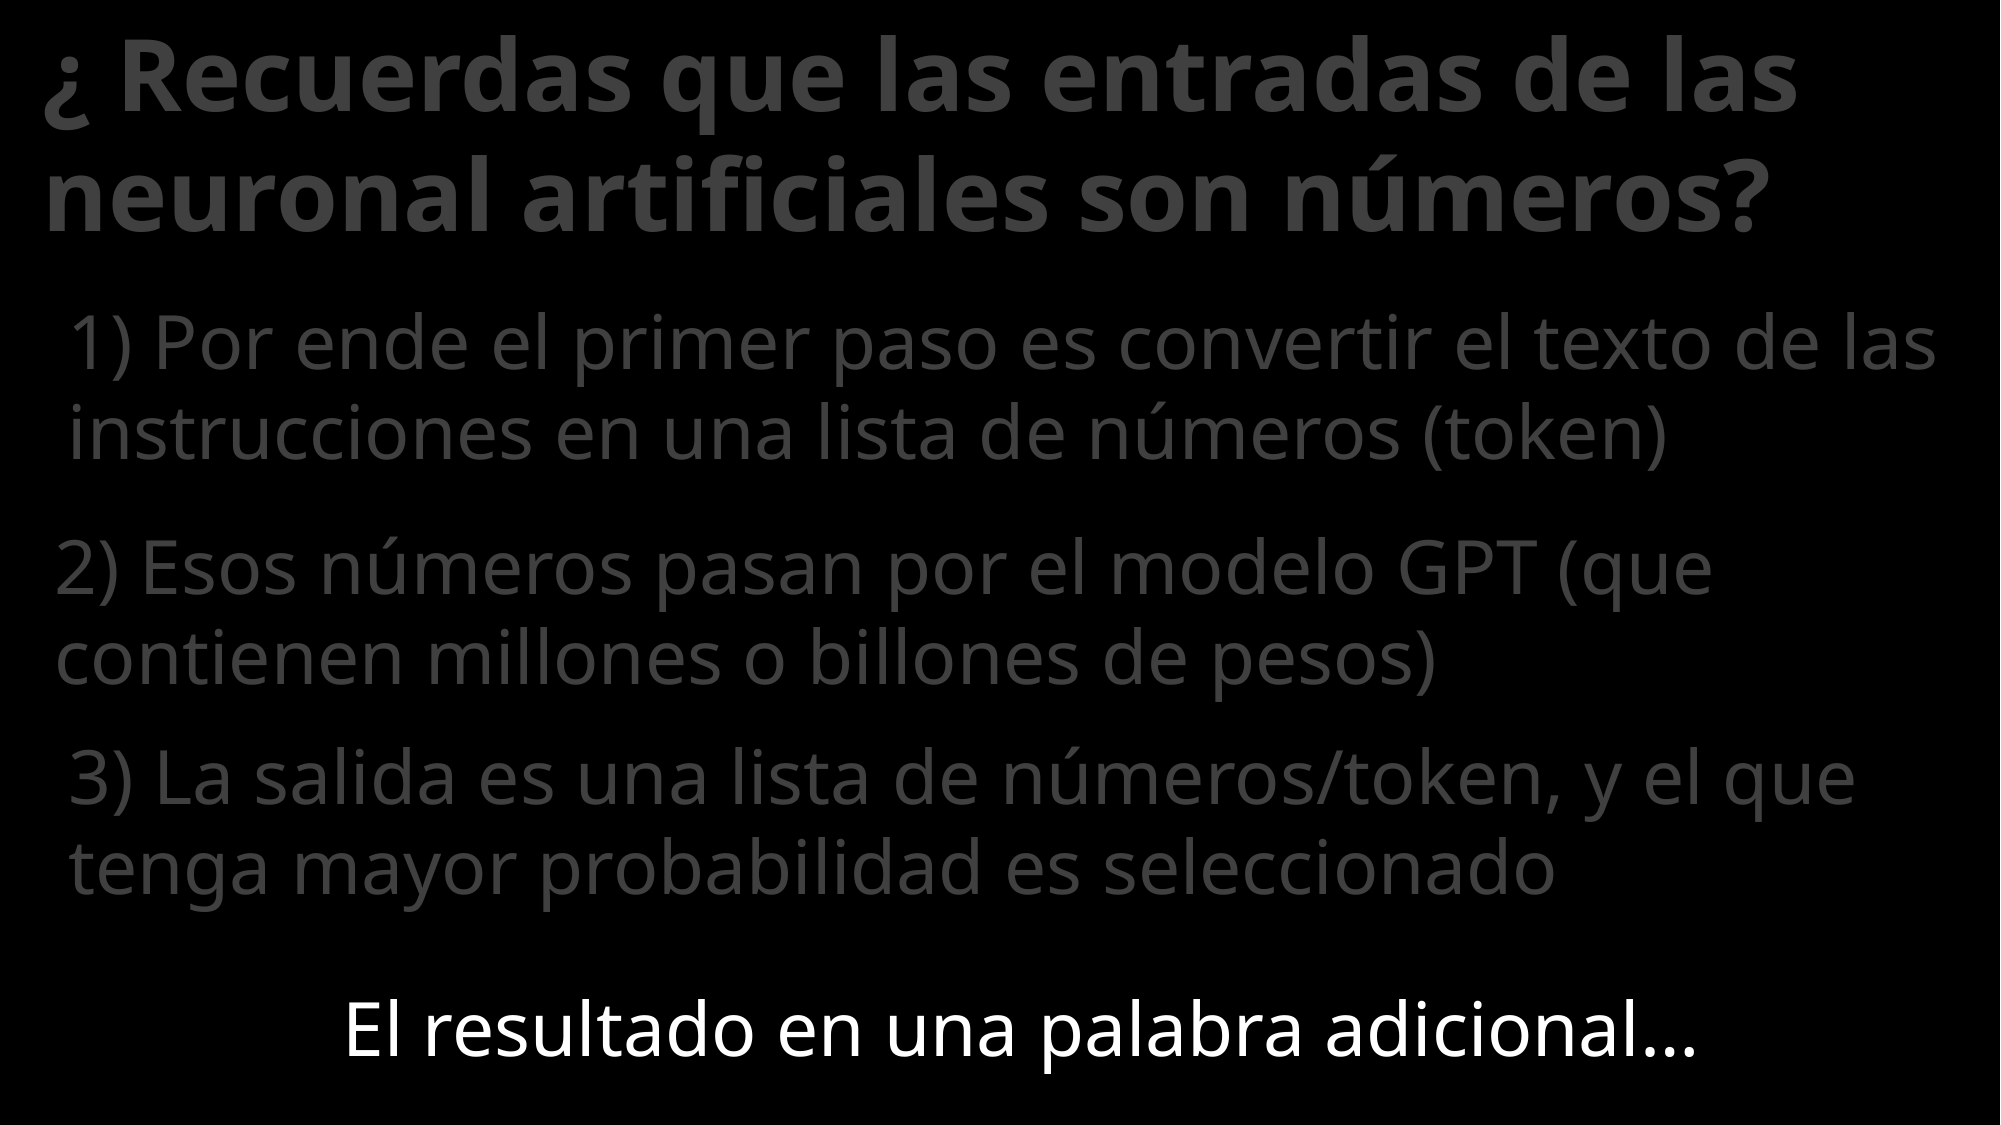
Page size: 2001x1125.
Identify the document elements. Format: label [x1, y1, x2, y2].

list [399, 317, 1601, 996]
text_box [0, 0, 2000, 1125]
